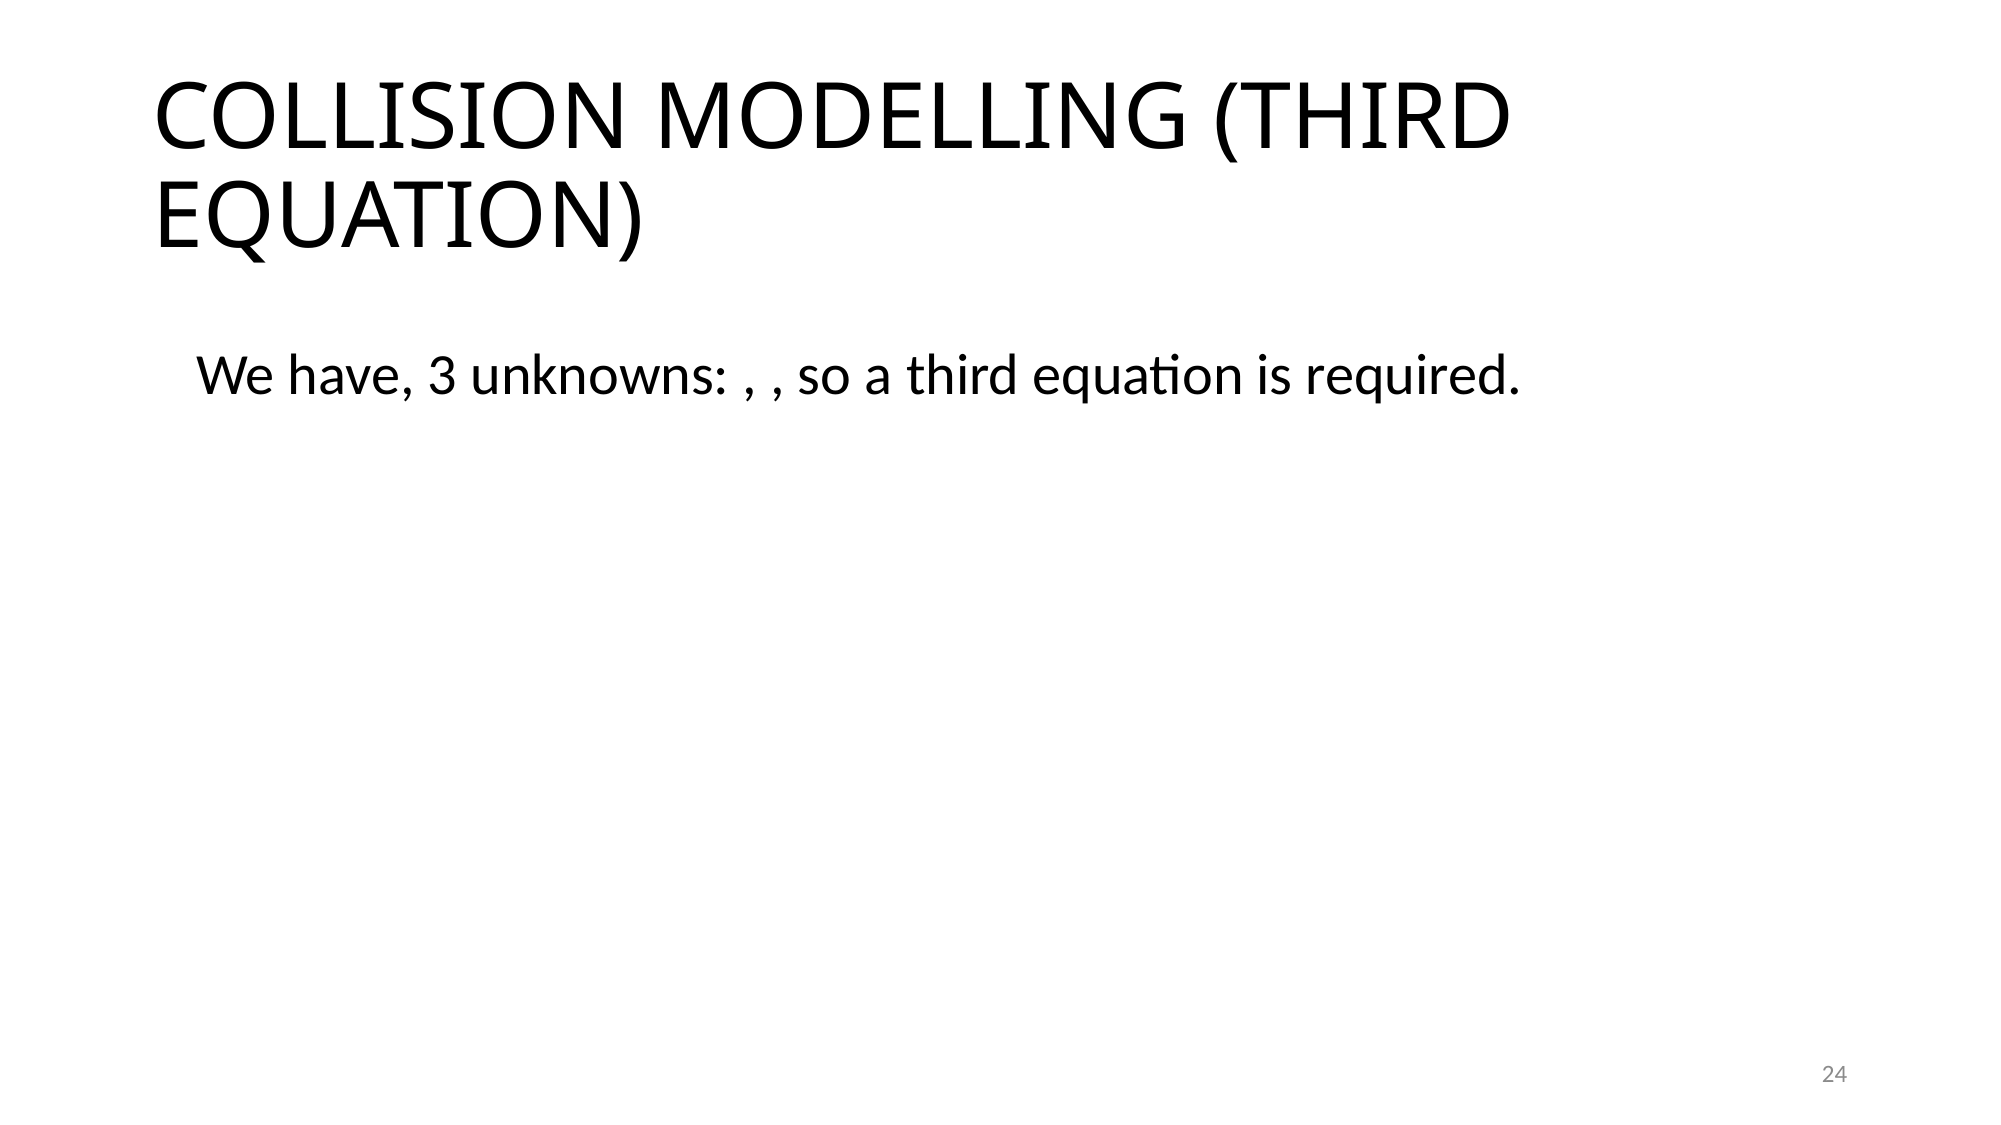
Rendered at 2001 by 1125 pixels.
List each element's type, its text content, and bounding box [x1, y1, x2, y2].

slide_number 24 [1412, 1042, 1863, 1103]
title COLLISION MODELLING (THIRD EQUATION) [137, 59, 1863, 278]
